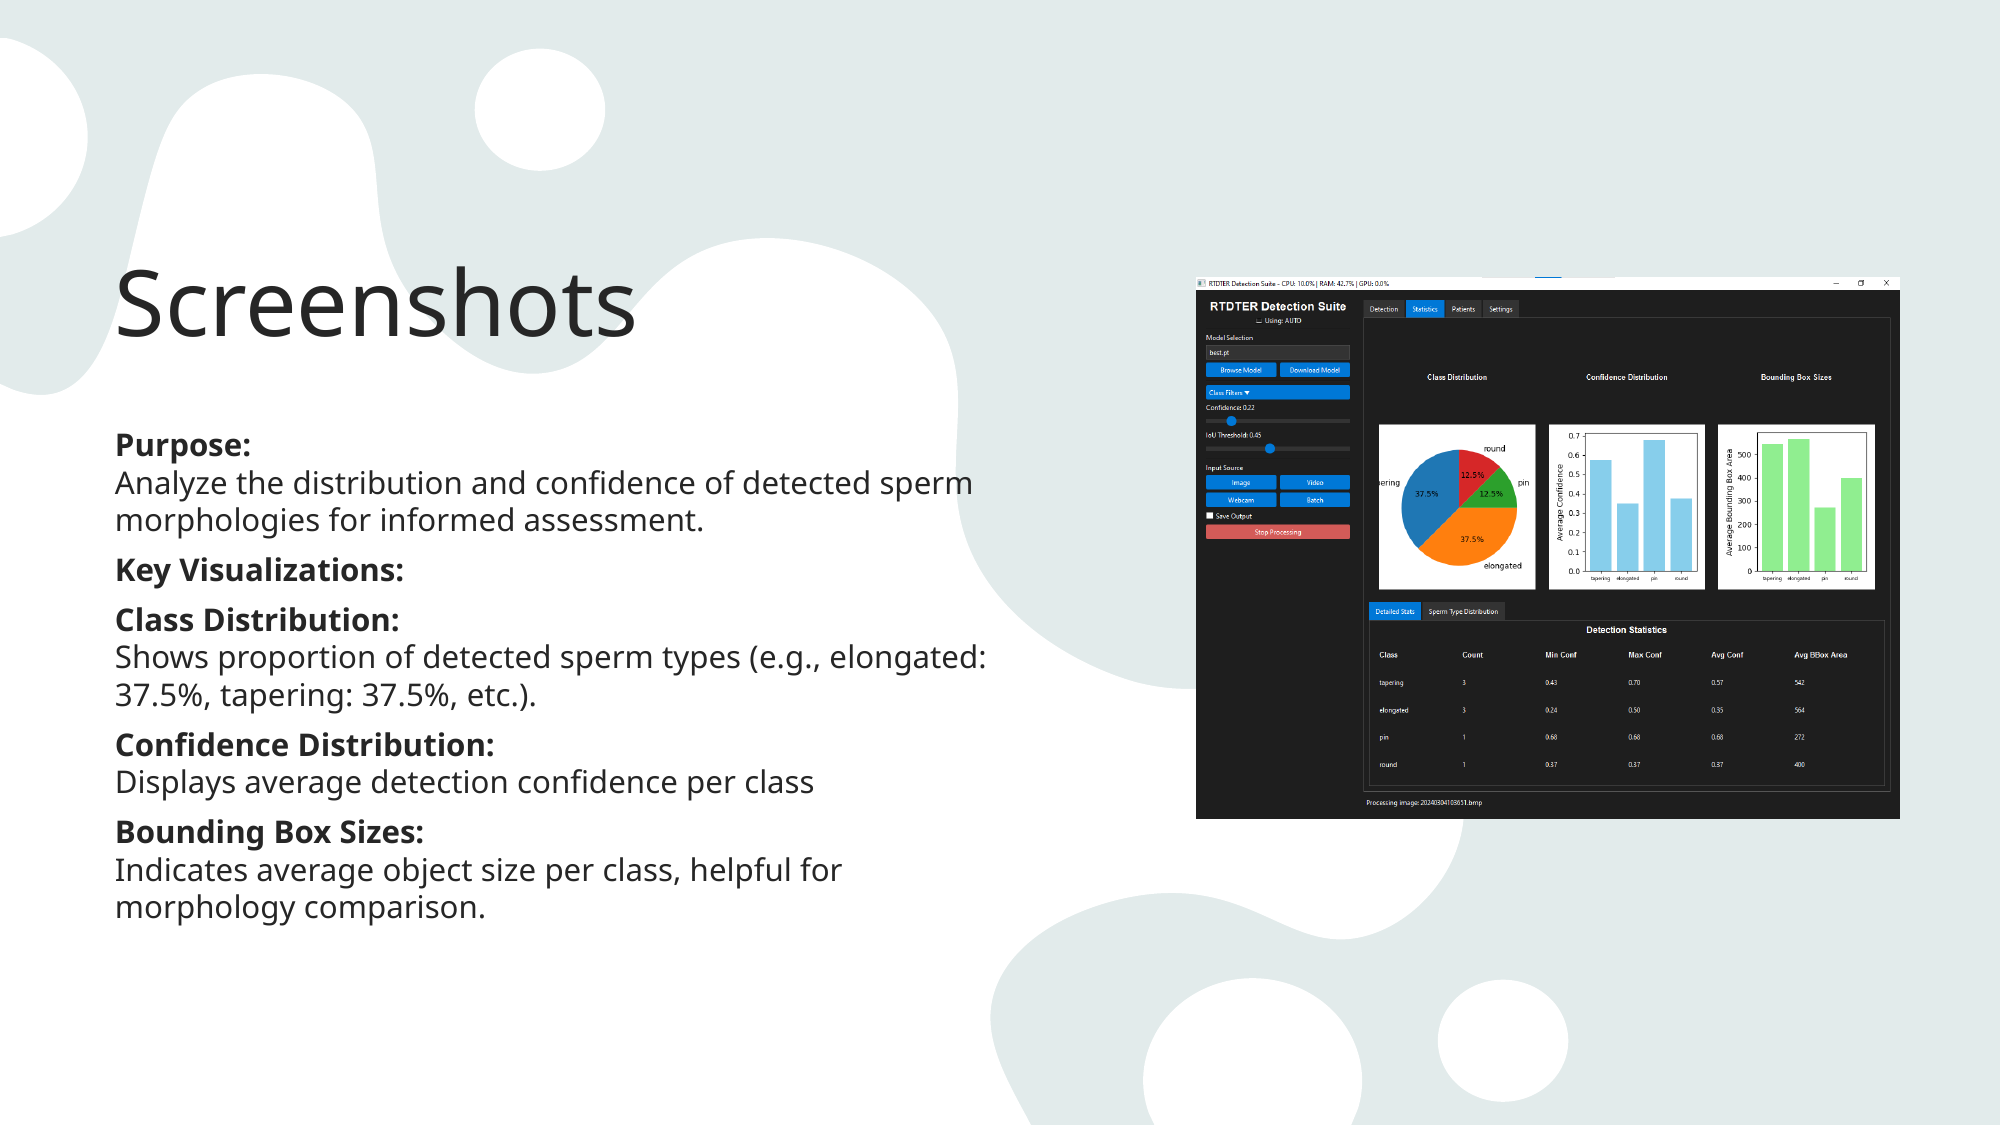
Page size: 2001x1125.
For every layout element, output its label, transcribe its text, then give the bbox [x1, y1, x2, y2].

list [1196, 277, 1901, 819]
text_box Purpose: Analyze the distribution and confidence of detected sperm morphologies for informed assessment. Key Visualizations: Class Distribution: Shows proportion of detected sperm types (e.g., elongated: 37.5%, tapering: 37.5%, etc.). Confidence Distribution: Displays average detection confidence per class Bounding Box Sizes: Indicates average object size per class, helpful for morphology comparison. [99, 418, 1010, 988]
title Screenshots [99, 90, 1010, 363]
